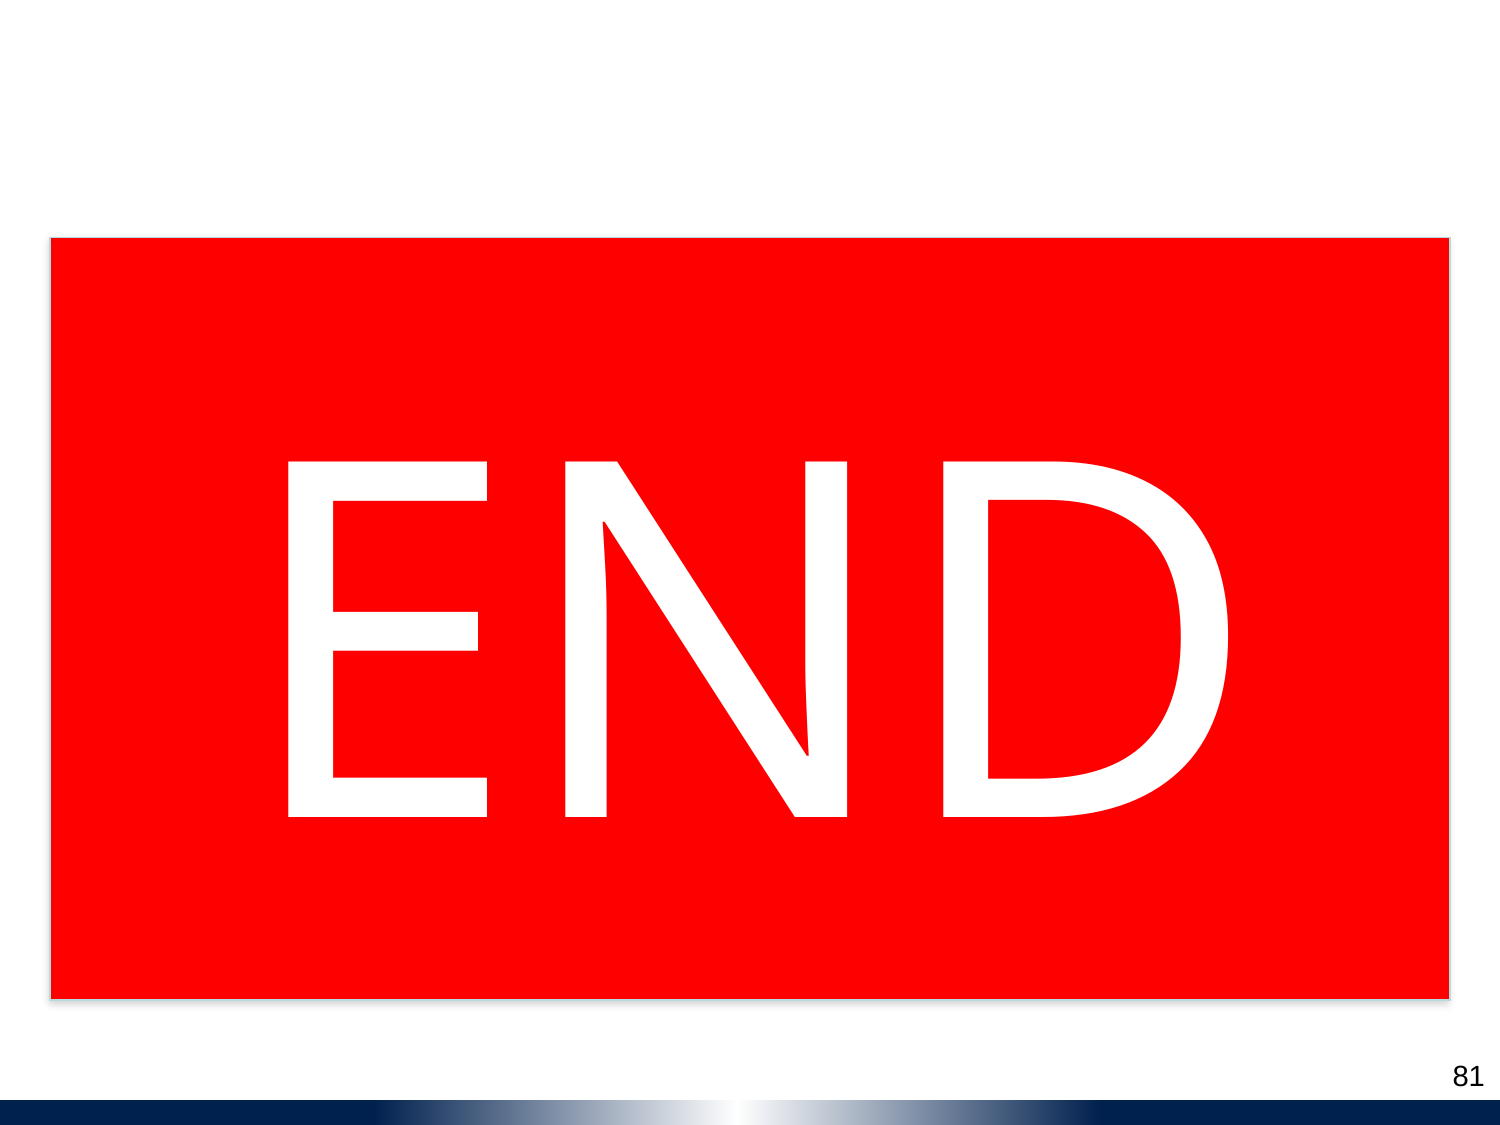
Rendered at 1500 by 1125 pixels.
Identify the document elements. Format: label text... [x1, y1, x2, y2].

text_box END [50, 237, 1450, 1000]
slide_number 81 [1149, 1049, 1500, 1125]
